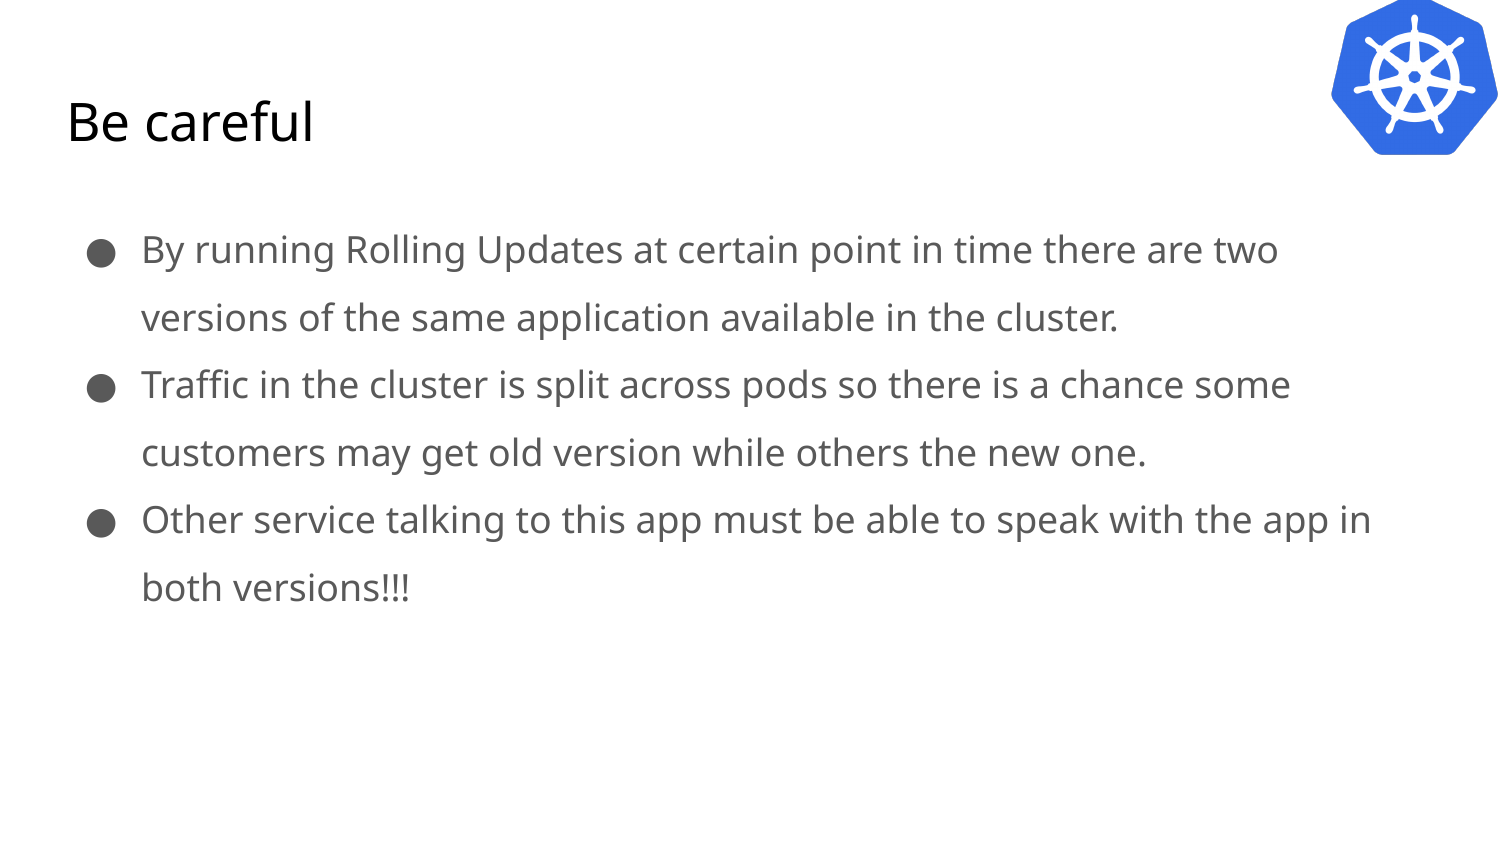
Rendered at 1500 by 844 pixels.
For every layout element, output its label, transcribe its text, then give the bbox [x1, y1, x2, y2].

list By running Rolling Updates at certain point in time there are two versions of the same application available in the cluster. Traffic in the cluster is split across pods so there is a chance some customers may get old version while others the new one. Other service talking to this app must be able to speak with the app in both versions!!! [51, 189, 1449, 750]
picture [1329, 0, 1500, 157]
title Be careful [51, 72, 1449, 167]
